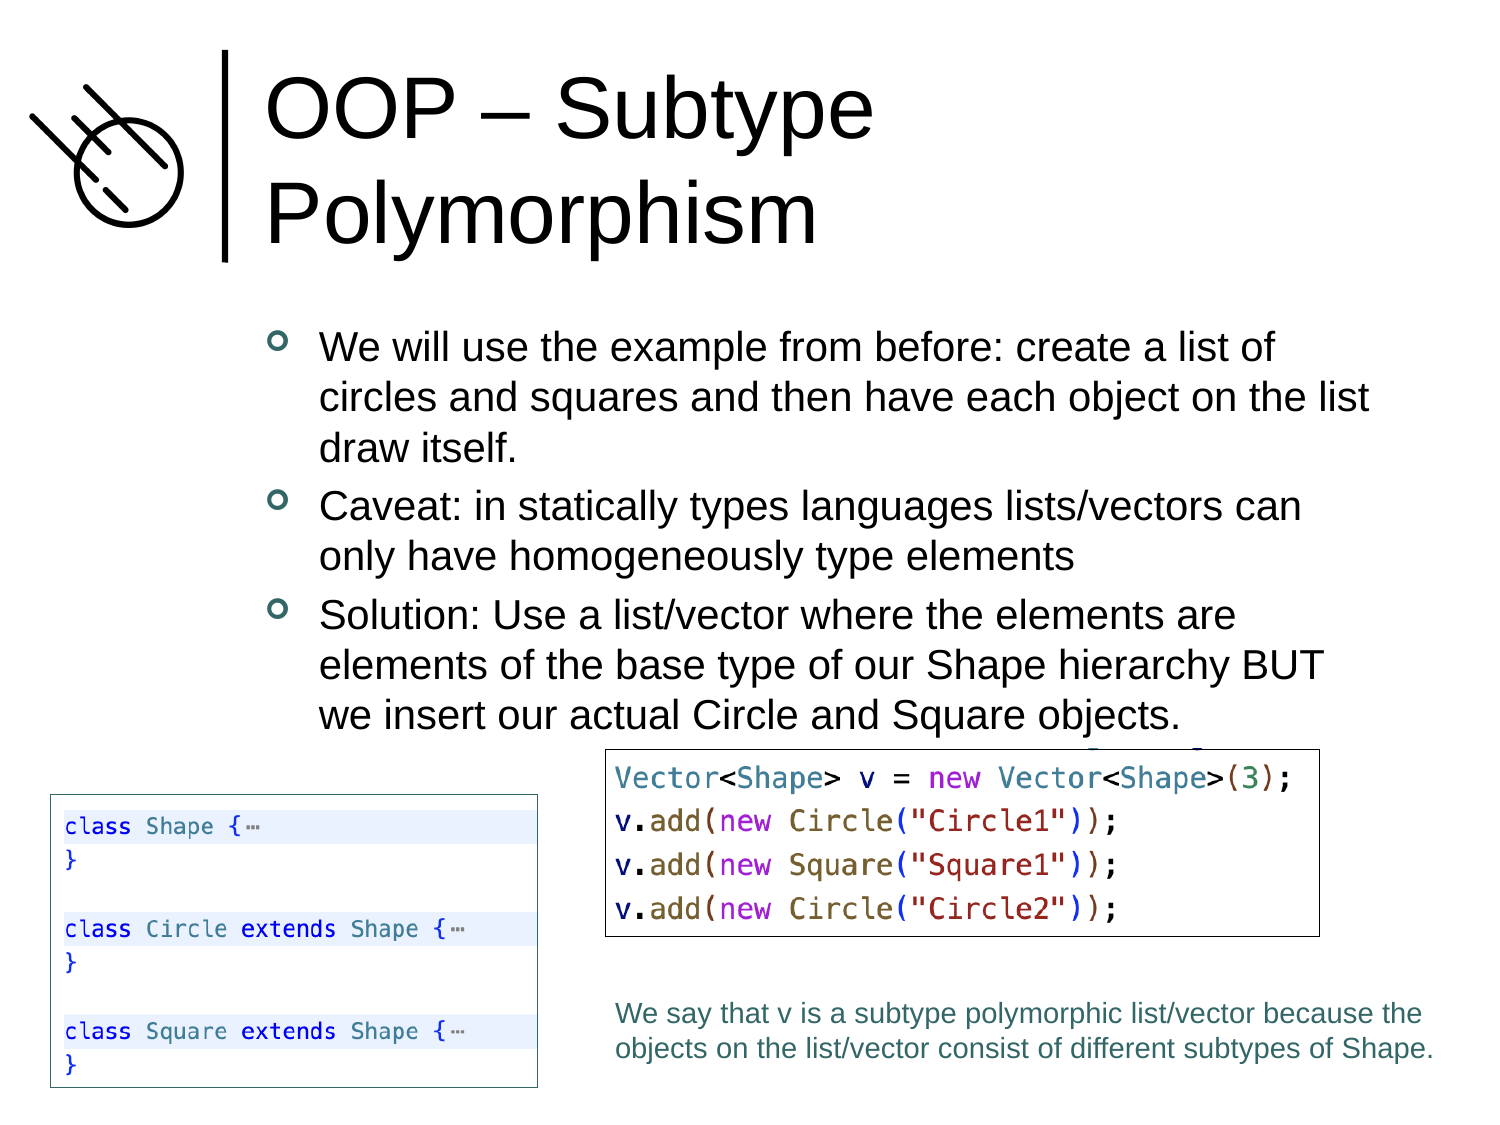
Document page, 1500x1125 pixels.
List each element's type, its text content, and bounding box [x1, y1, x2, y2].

title OOP – Subtype Polymorphism [249, 31, 1400, 282]
text_box We say that v is a subtype polymorphic list/vector because the objects on the list/vector consist of different subtypes of Shape. [600, 987, 1451, 1073]
picture [0, 49, 213, 263]
picture [49, 794, 538, 1088]
list We will use the example from before: create a list of circles and squares and then have each object on the list draw itself. Caveat: in statically types languages lists/vectors can only have homogeneously type elements Solution: Use a list/vector where the elements are elements of the base type of our Shape hierarchy BUT we insert our actual Circle and Square objects. [249, 312, 1400, 750]
picture [604, 748, 1321, 937]
